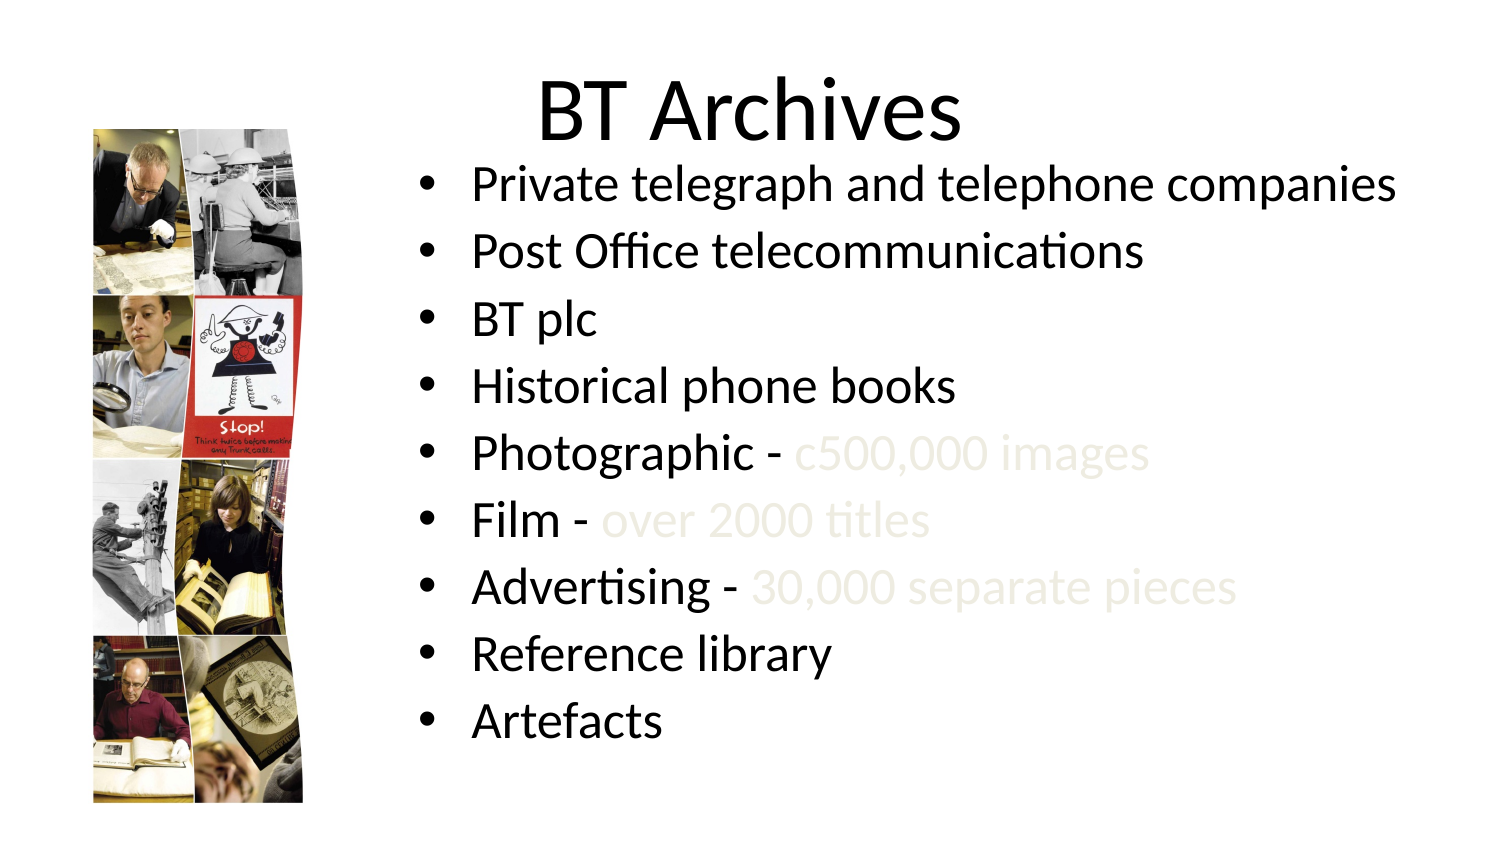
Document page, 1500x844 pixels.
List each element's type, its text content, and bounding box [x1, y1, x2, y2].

title BT Archives [75, 33, 1425, 175]
picture [88, 129, 311, 805]
list Private telegraph and telephone companies Post Office telecommunications BT plc Historical phone books Photographic - c500,000 images Film - over 2000 titles Advertising - 30,000 separate pieces Reference library Artefacts [395, 149, 1483, 759]
